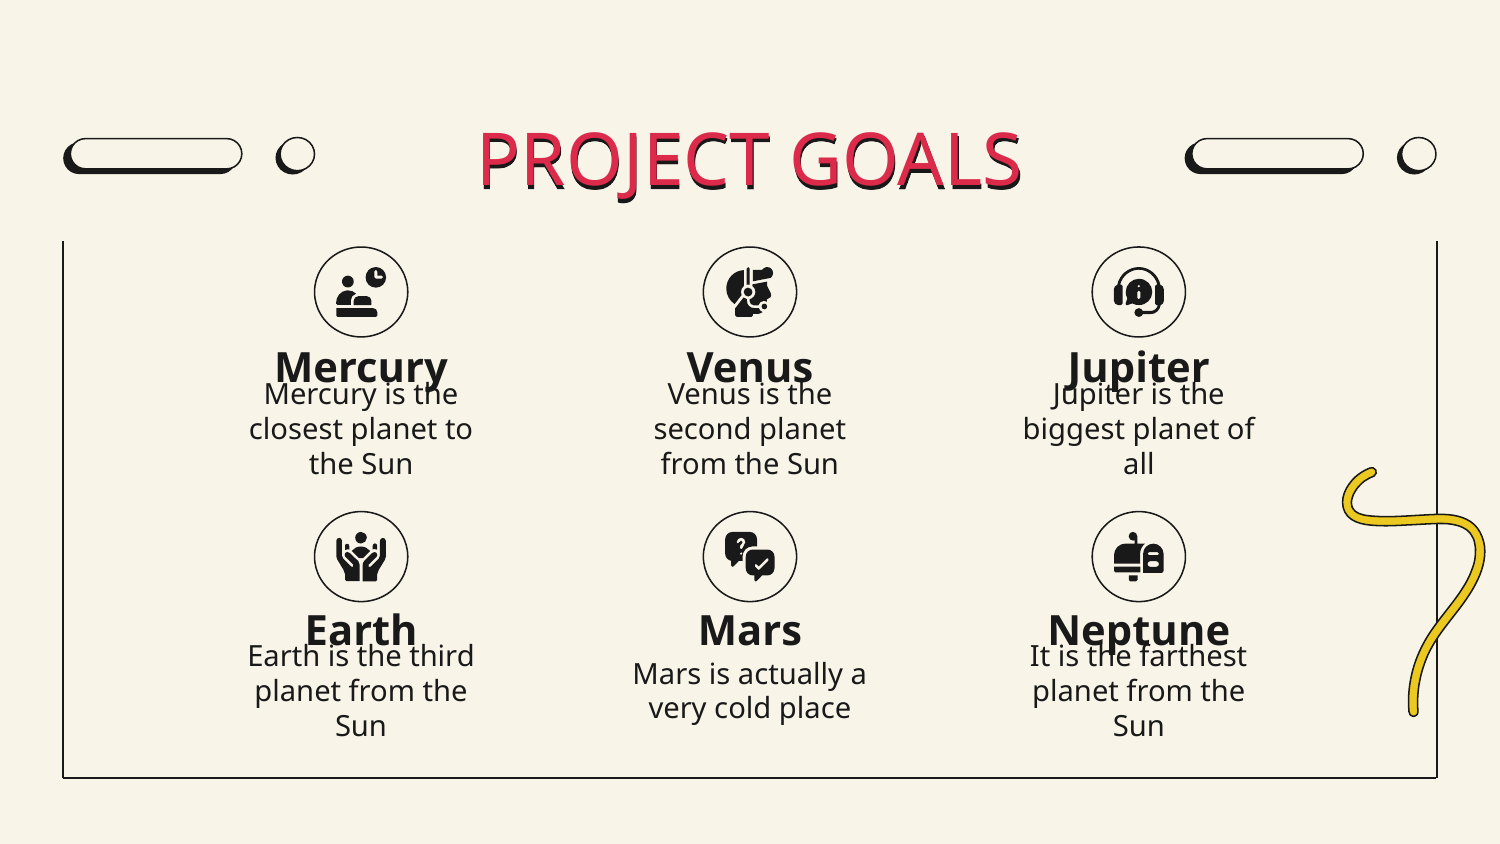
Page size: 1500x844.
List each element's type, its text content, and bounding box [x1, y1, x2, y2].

subtitle Venus is the second planet from the Sun [602, 395, 898, 466]
subtitle Jupiter is the biggest planet of all [991, 395, 1287, 466]
title PROJECT GOALS [303, 111, 1197, 201]
subtitle Mercury is the closest planet to the Sun [213, 395, 509, 466]
subtitle Earth [213, 600, 509, 657]
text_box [1091, 511, 1186, 602]
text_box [703, 511, 797, 602]
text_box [703, 246, 797, 338]
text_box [1091, 246, 1186, 338]
subtitle Jupiter [991, 338, 1287, 395]
subtitle Earth is the third planet from the Sun [213, 657, 509, 728]
subtitle Mercury [213, 338, 509, 395]
subtitle Neptune [991, 600, 1287, 652]
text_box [314, 511, 408, 602]
subtitle Mars [602, 600, 898, 657]
subtitle Venus [602, 338, 898, 395]
subtitle Mars is actually a very cold place [602, 657, 898, 728]
subtitle It is the farthest planet from the Sun [991, 652, 1287, 728]
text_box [314, 246, 408, 338]
